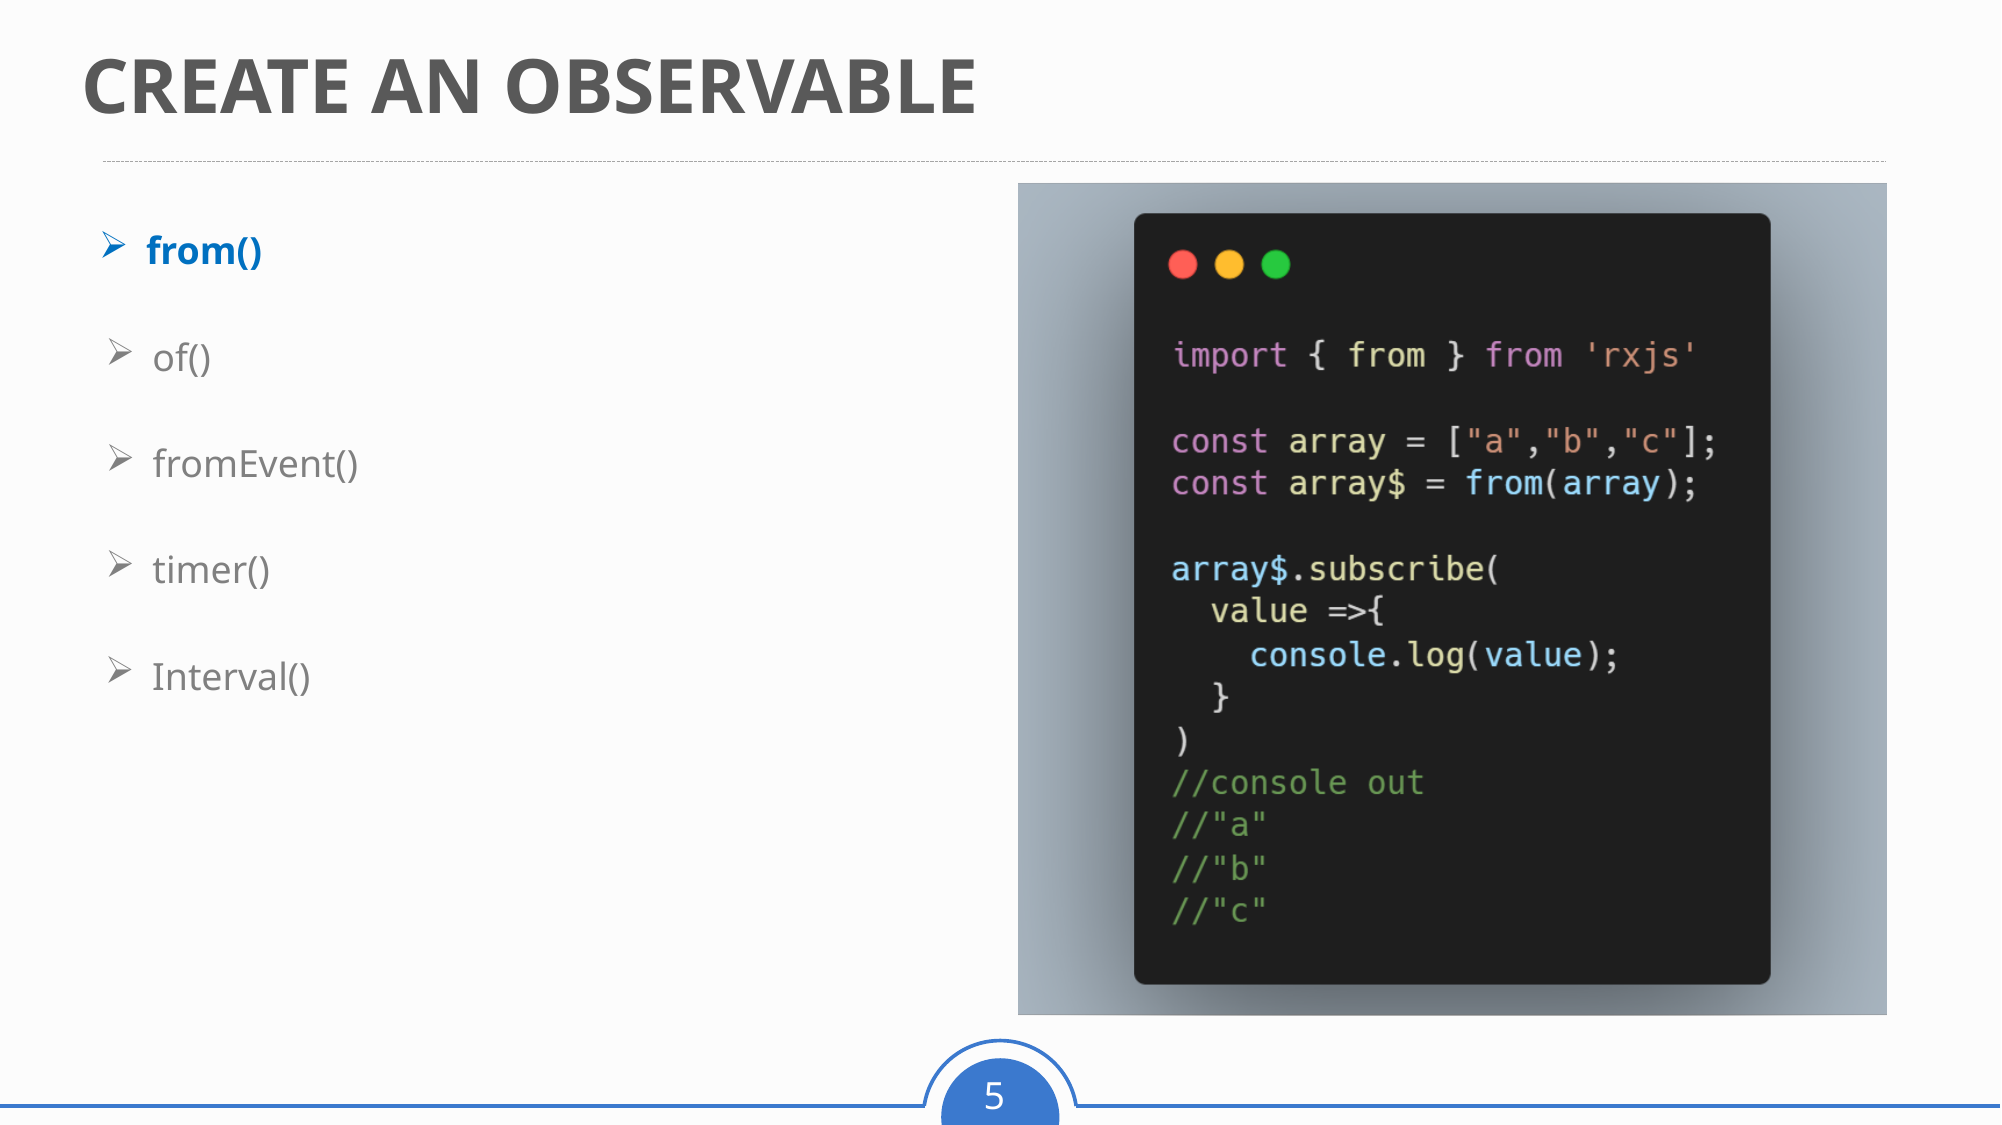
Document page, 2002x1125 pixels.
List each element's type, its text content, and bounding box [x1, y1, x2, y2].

picture [1018, 182, 1887, 1017]
text_box Interval() [90, 645, 326, 705]
text_box fromEvent() [91, 432, 374, 493]
text_box from() [84, 219, 278, 280]
text_box of() [90, 326, 226, 386]
text_box timer() [90, 538, 285, 599]
text_box CREATE AN OBSERVABLE [66, 30, 995, 136]
